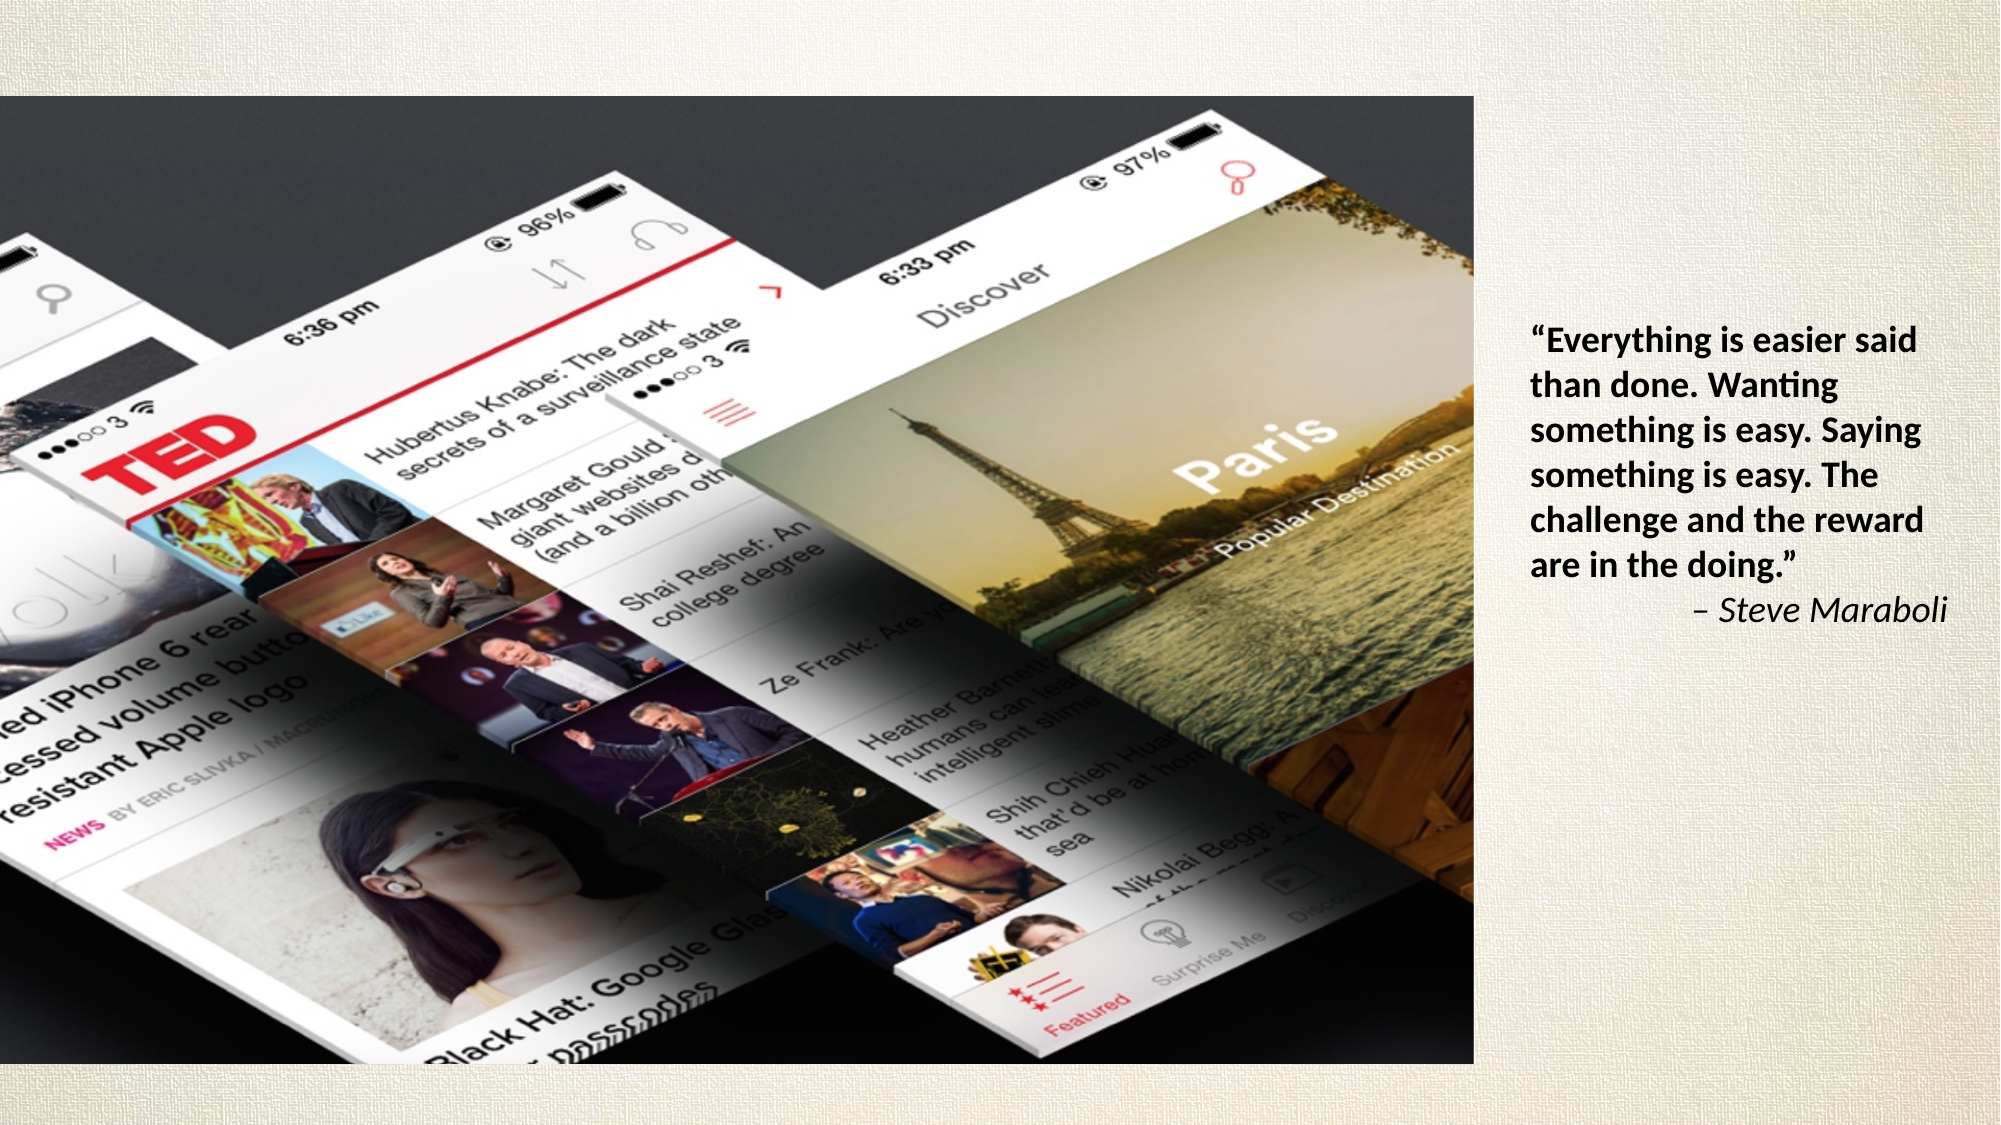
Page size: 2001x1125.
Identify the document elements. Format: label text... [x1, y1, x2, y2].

text_box “Everything is easier said than done. Wanting something is easy. Saying something is easy. The challenge and the reward are in the doing.” – Steve Maraboli [1515, 307, 1983, 638]
picture [0, 0, 2000, 1125]
